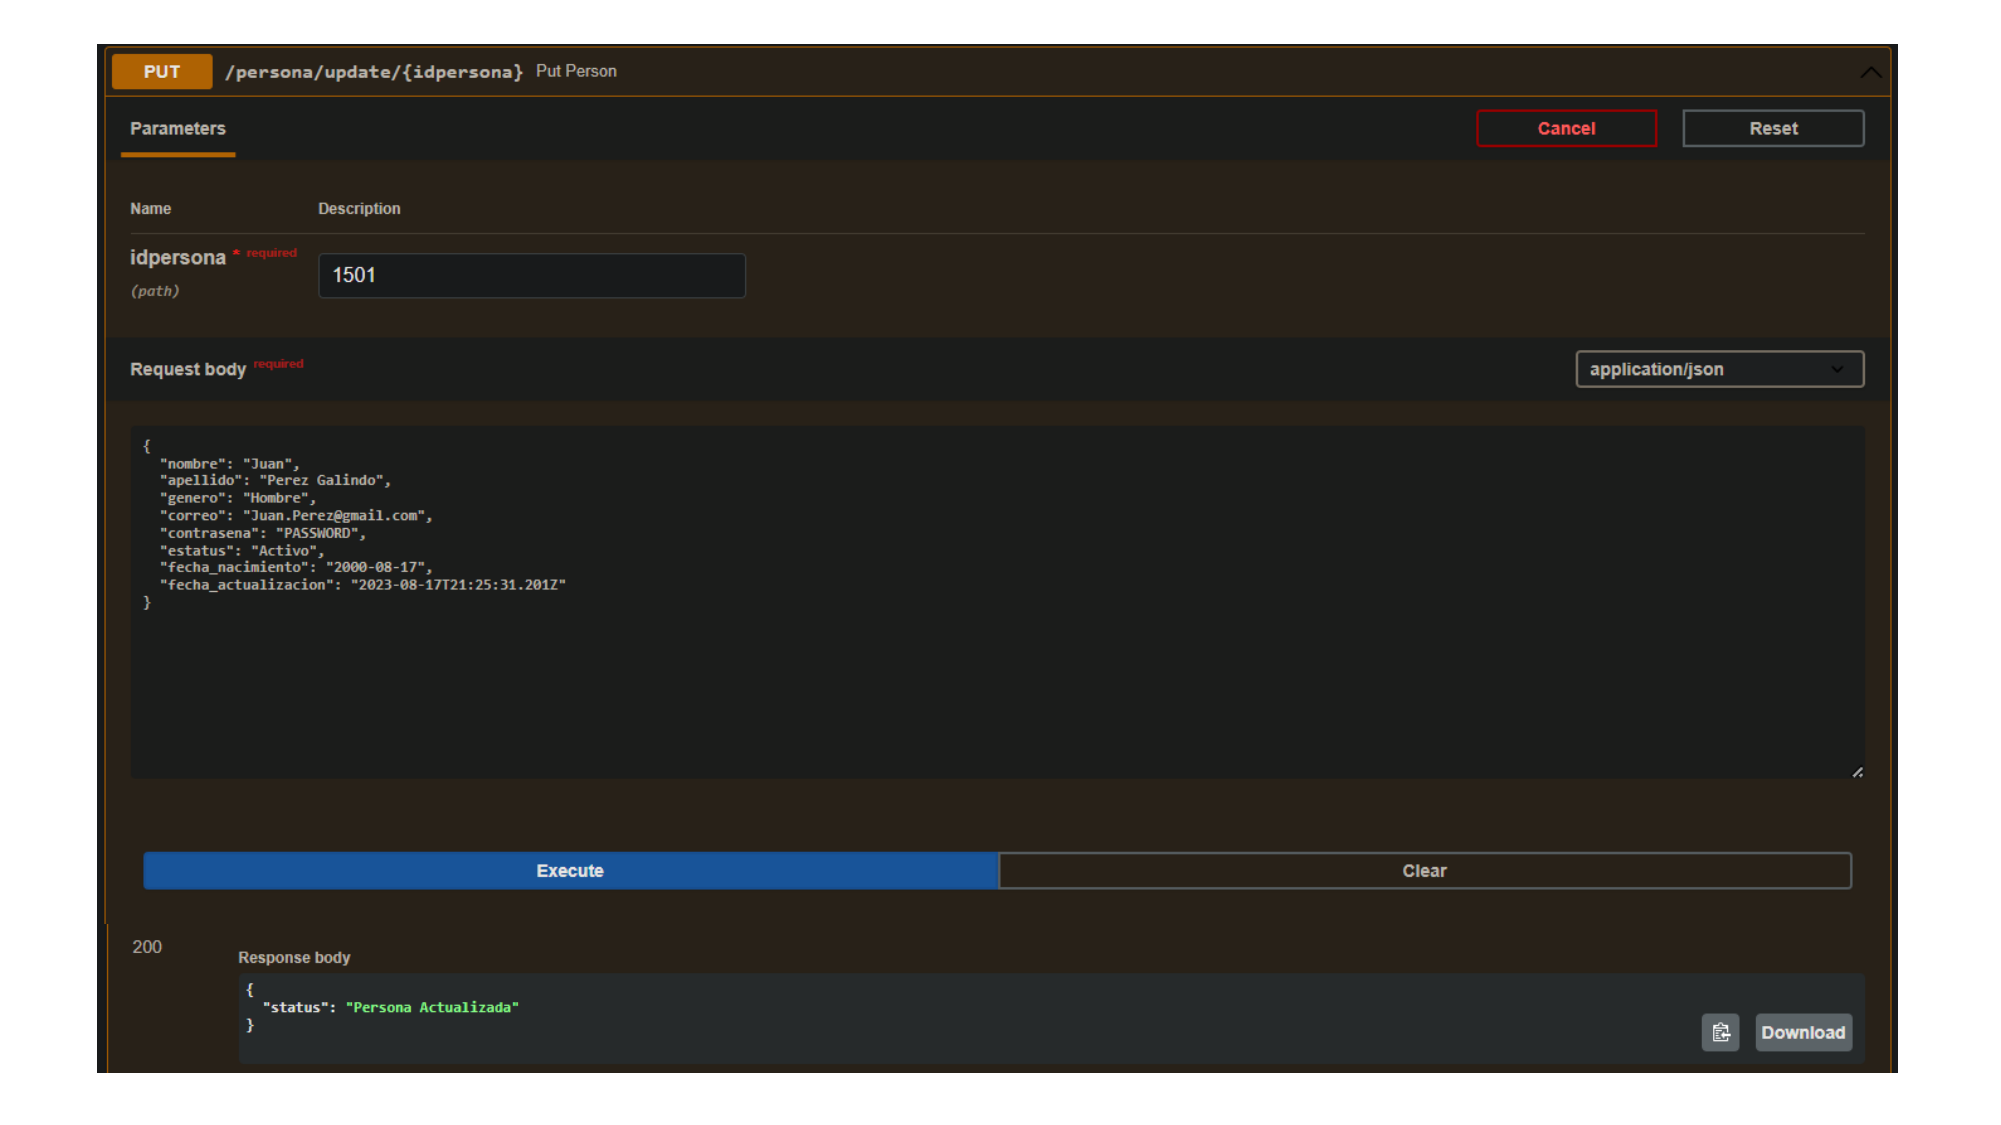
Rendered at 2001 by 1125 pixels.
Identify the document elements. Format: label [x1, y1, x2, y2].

picture [97, 44, 1899, 1073]
